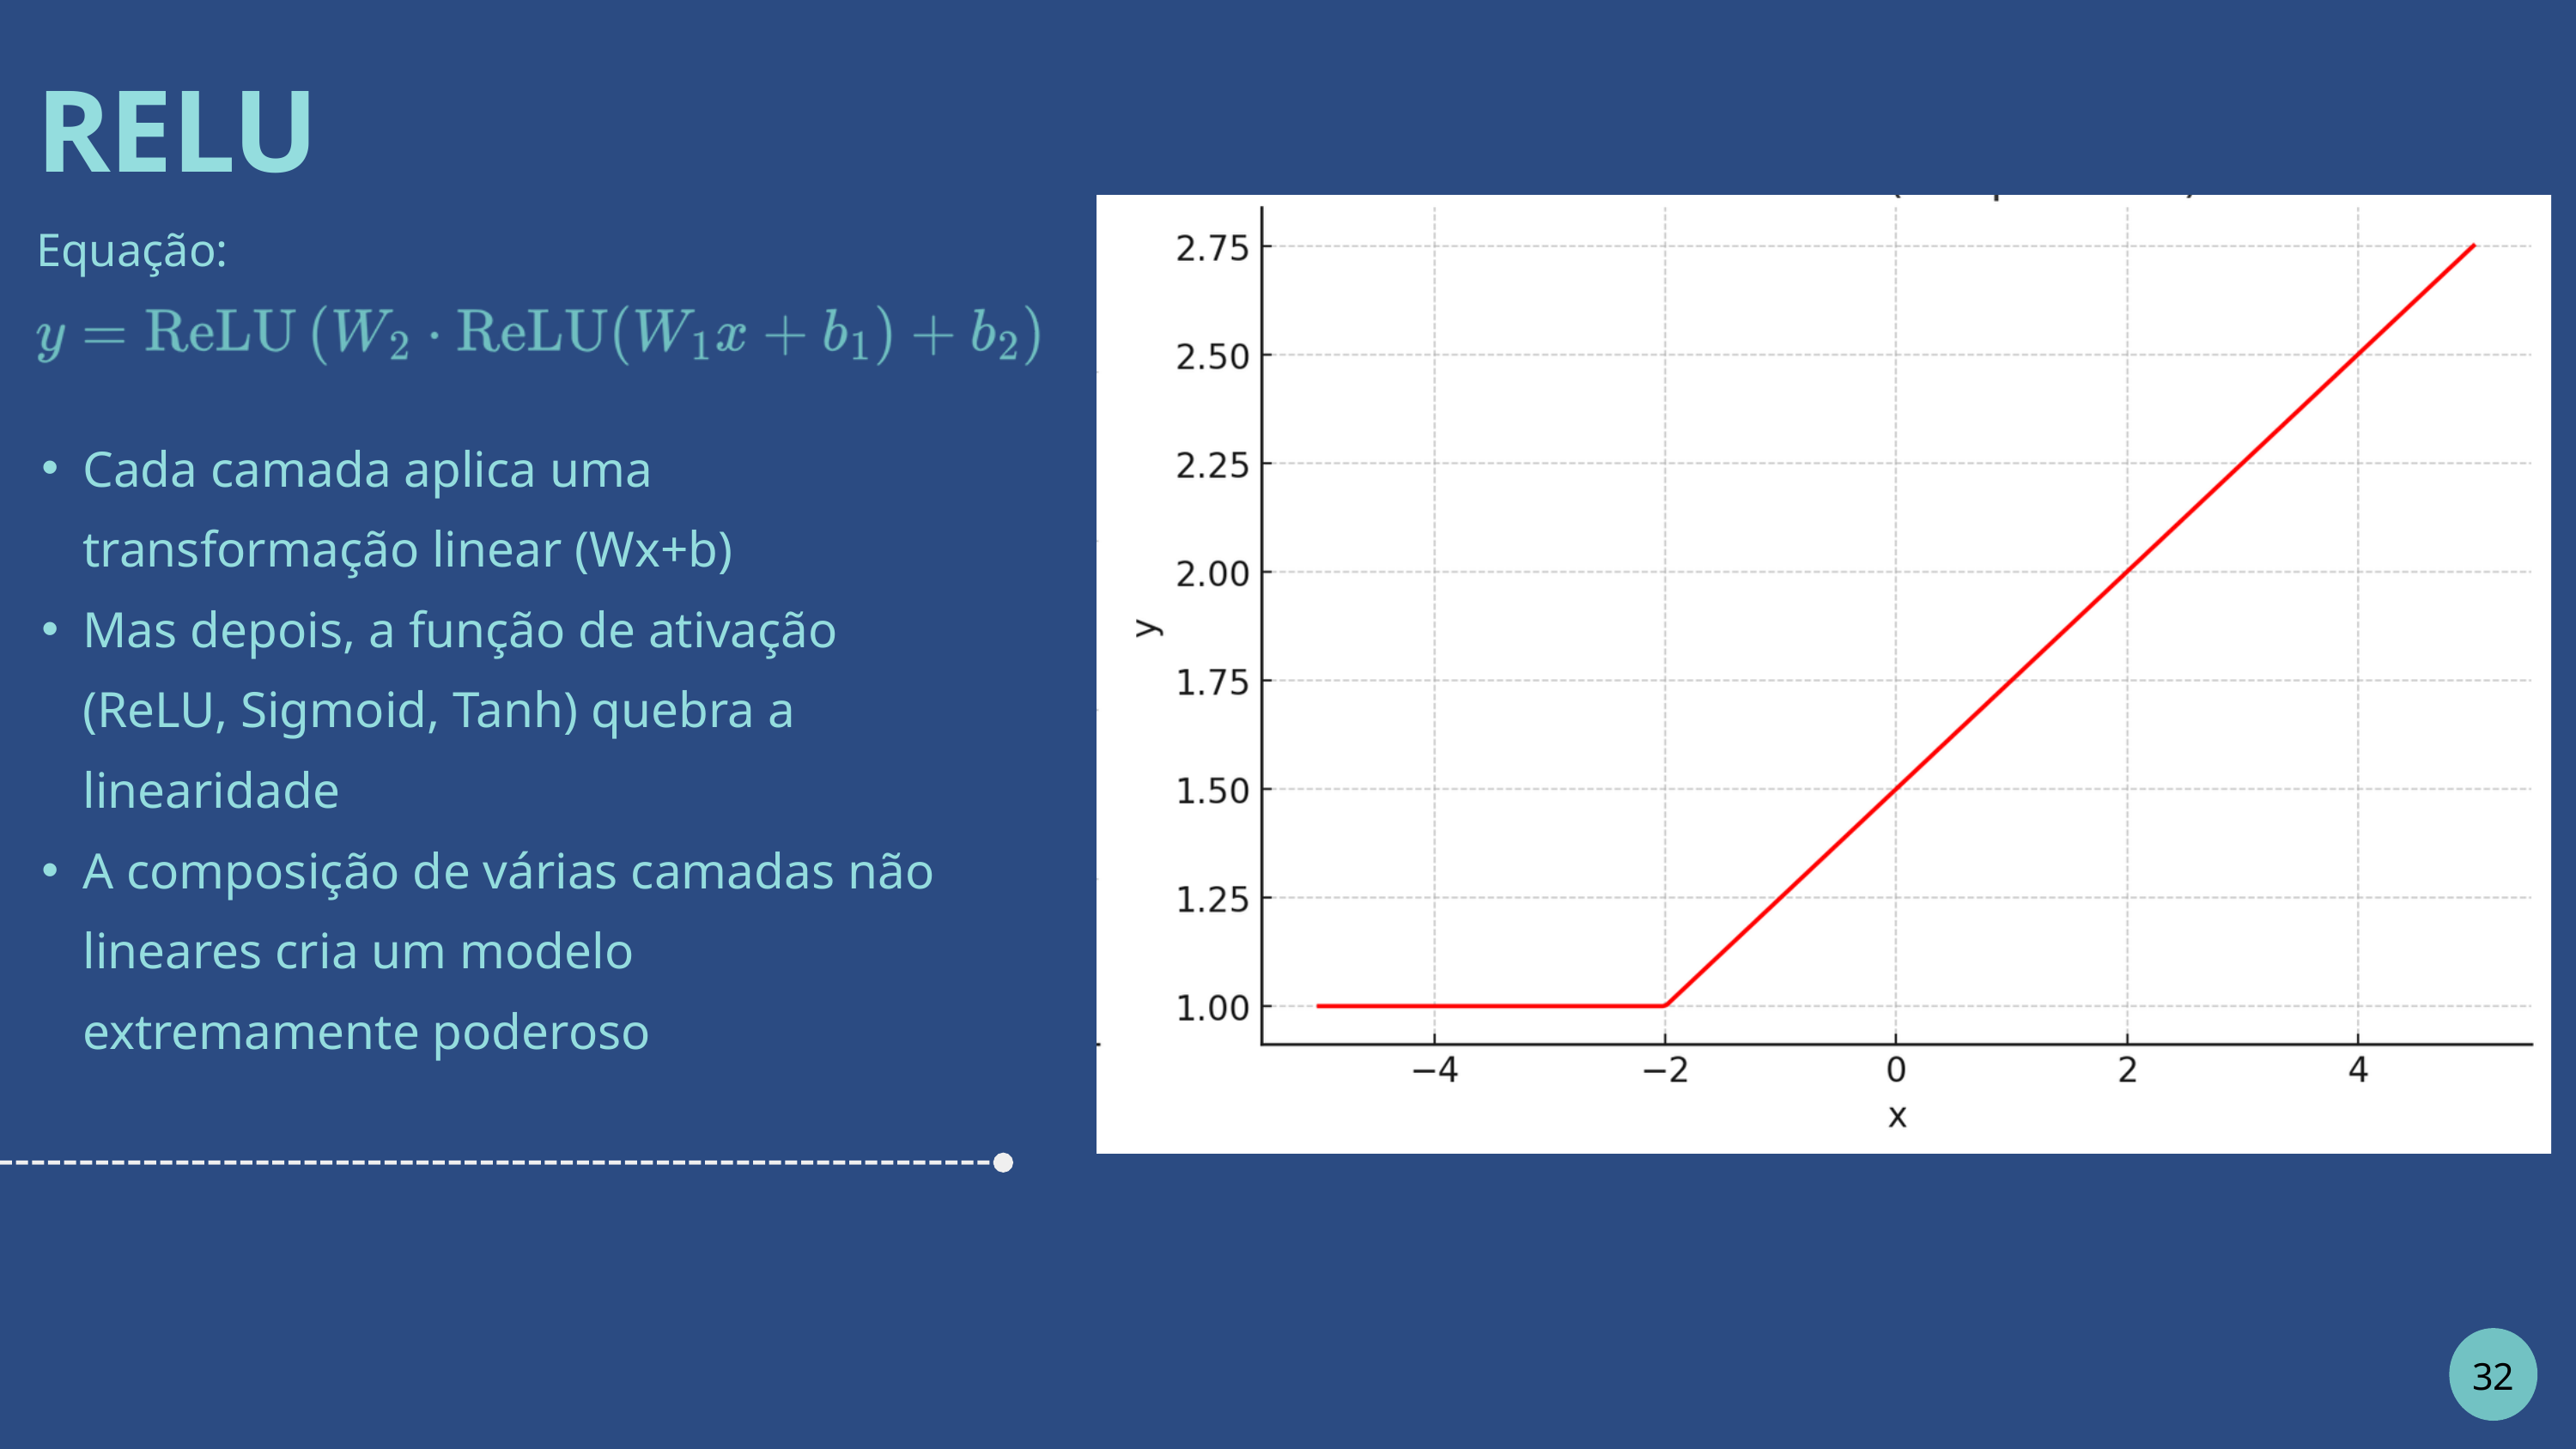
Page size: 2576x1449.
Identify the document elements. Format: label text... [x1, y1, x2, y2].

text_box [2449, 1327, 2538, 1422]
text_box RELU [36, 58, 1363, 195]
picture [0, 204, 1146, 467]
text_box [1097, 195, 2552, 1154]
text_box [994, 1153, 1012, 1172]
text_box Cada camada aplica uma transformação linear (Wx+b) Mas depois, a função de ativação (ReLU, Sigmoid, Tanh) quebra a linearidade A composição de várias camadas não lineares cria um modelo extremamente poderoso [0, 474, 965, 1140]
